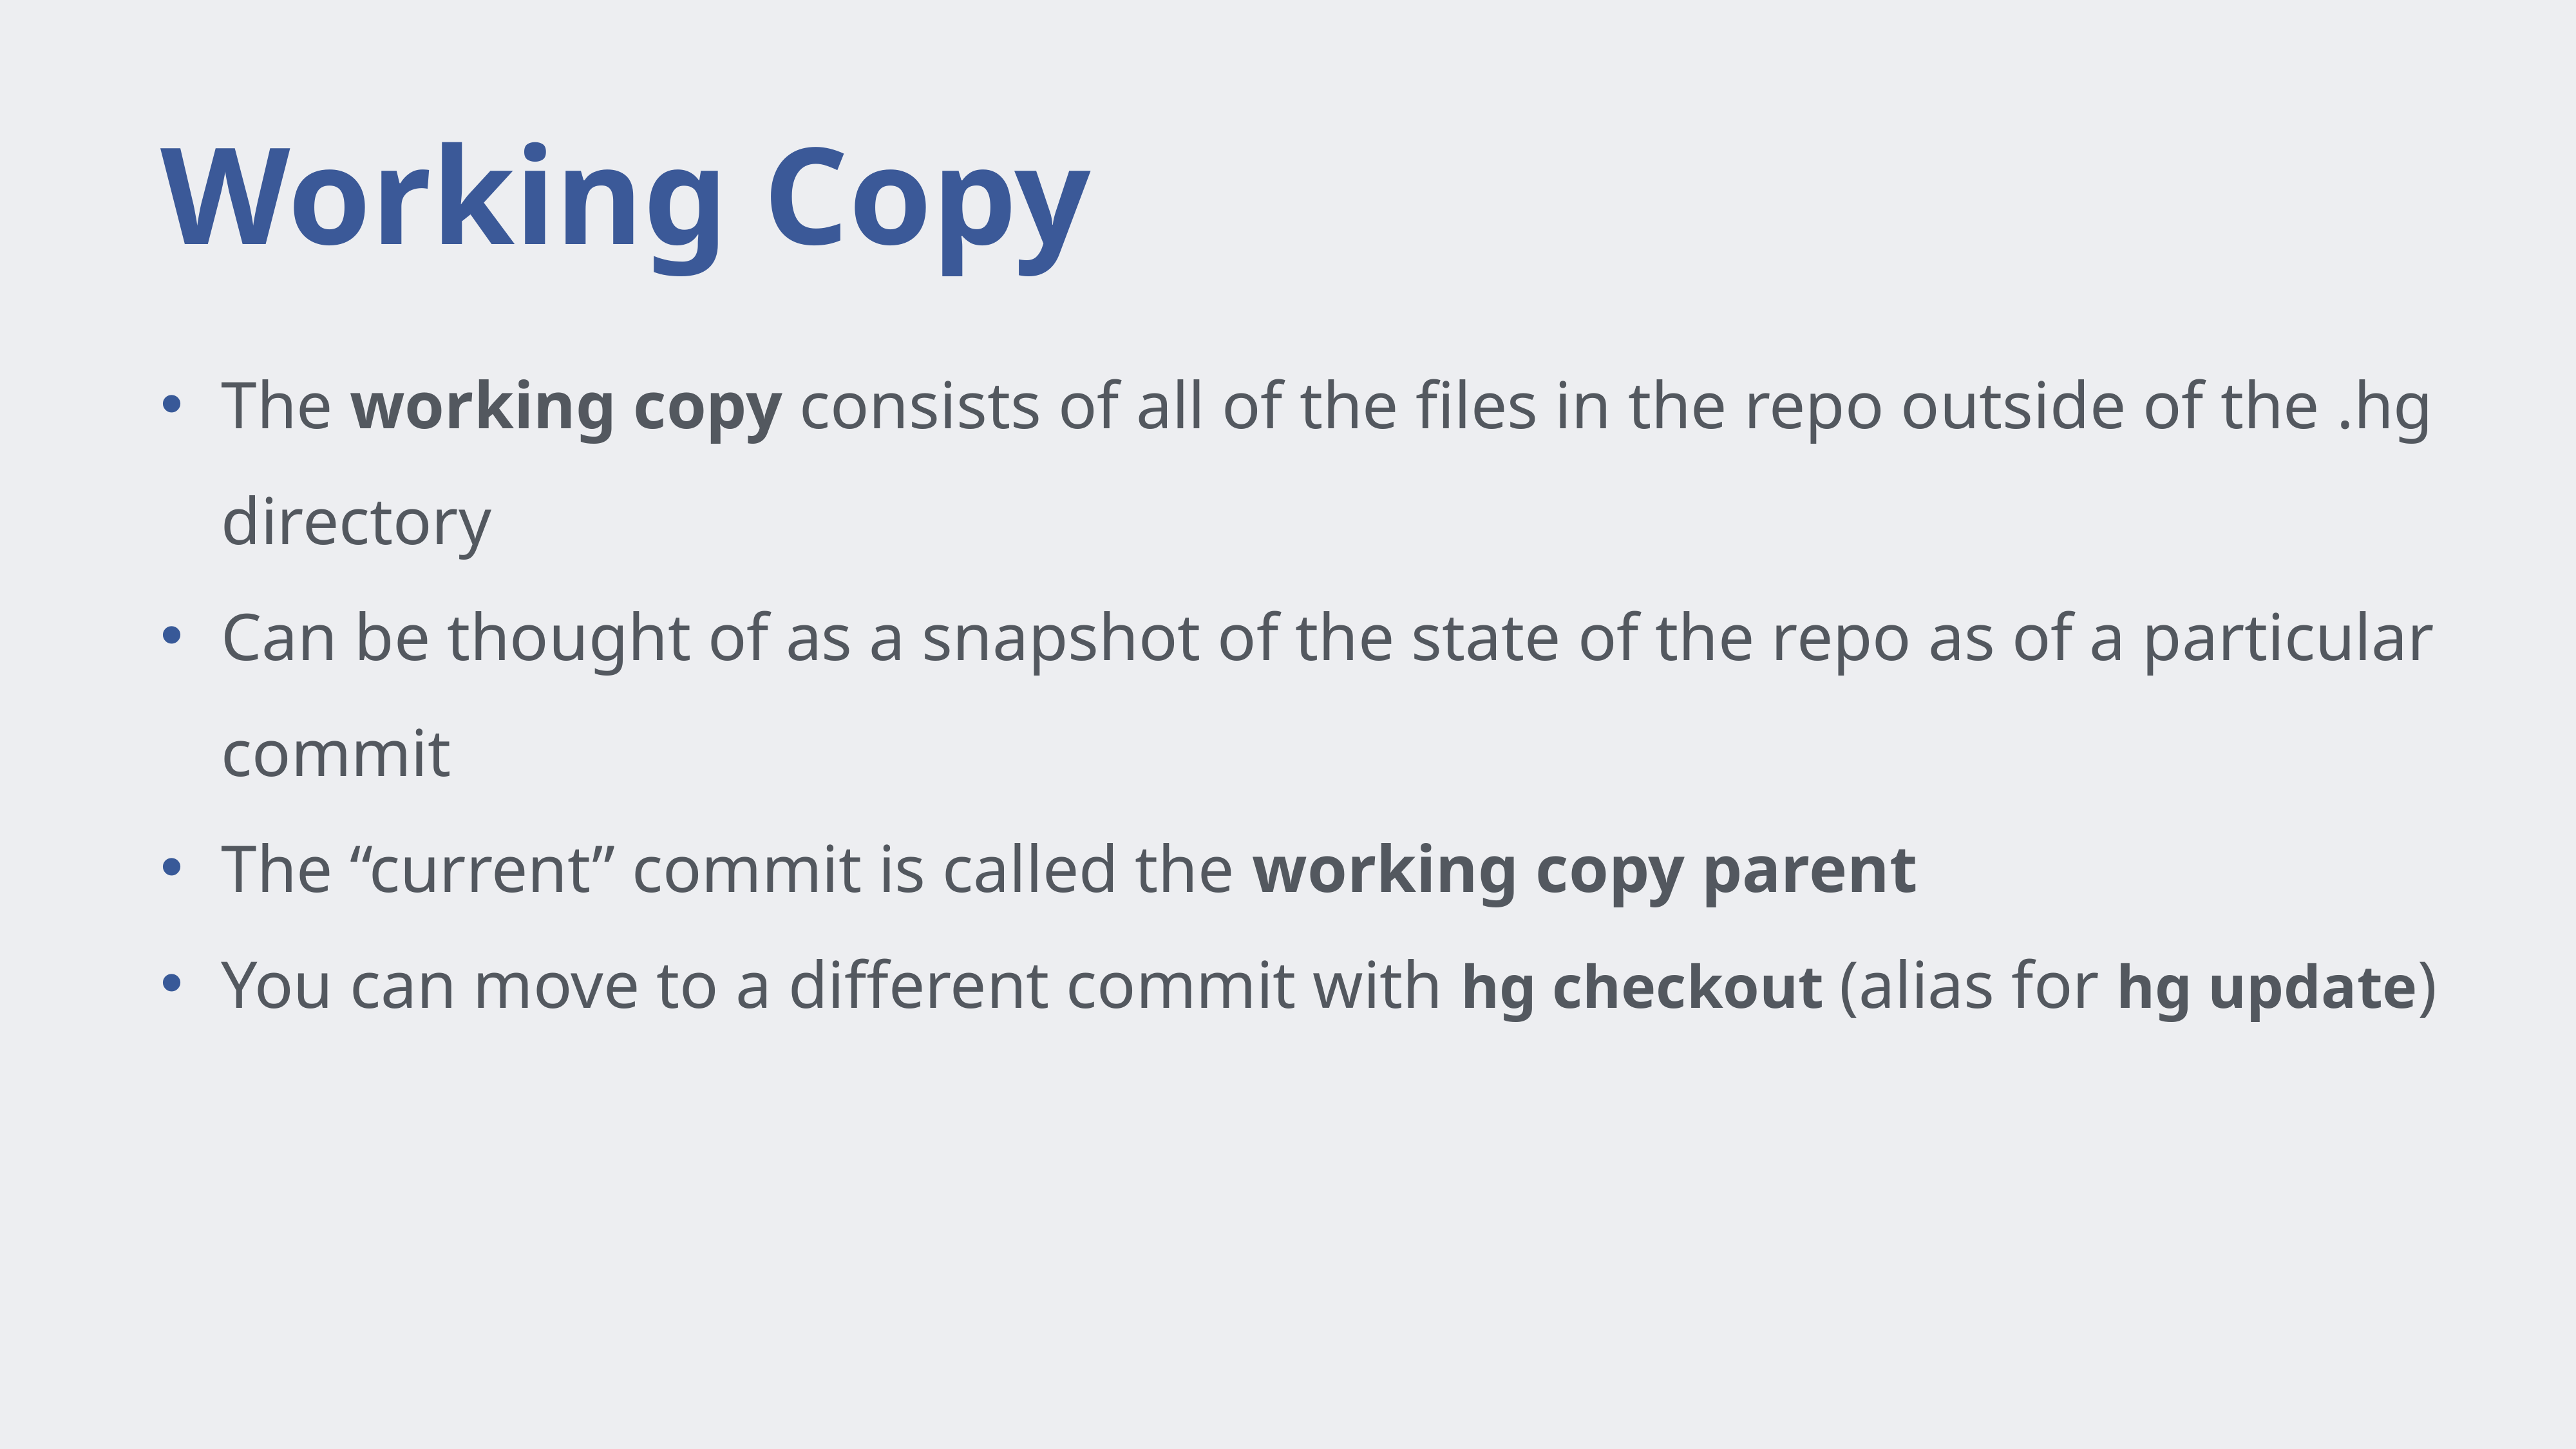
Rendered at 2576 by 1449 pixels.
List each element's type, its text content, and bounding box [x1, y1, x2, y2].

title Working Copy [160, 109, 2415, 305]
list The working copy consists of all of the files in the repo outside of the .hg directory Can be thought of as a snapshot of the state of the repo as of a particular commit The “current” commit is called the working copy parent You can move to a different commit with hg checkout (alias for hg update) [160, 325, 2481, 970]
